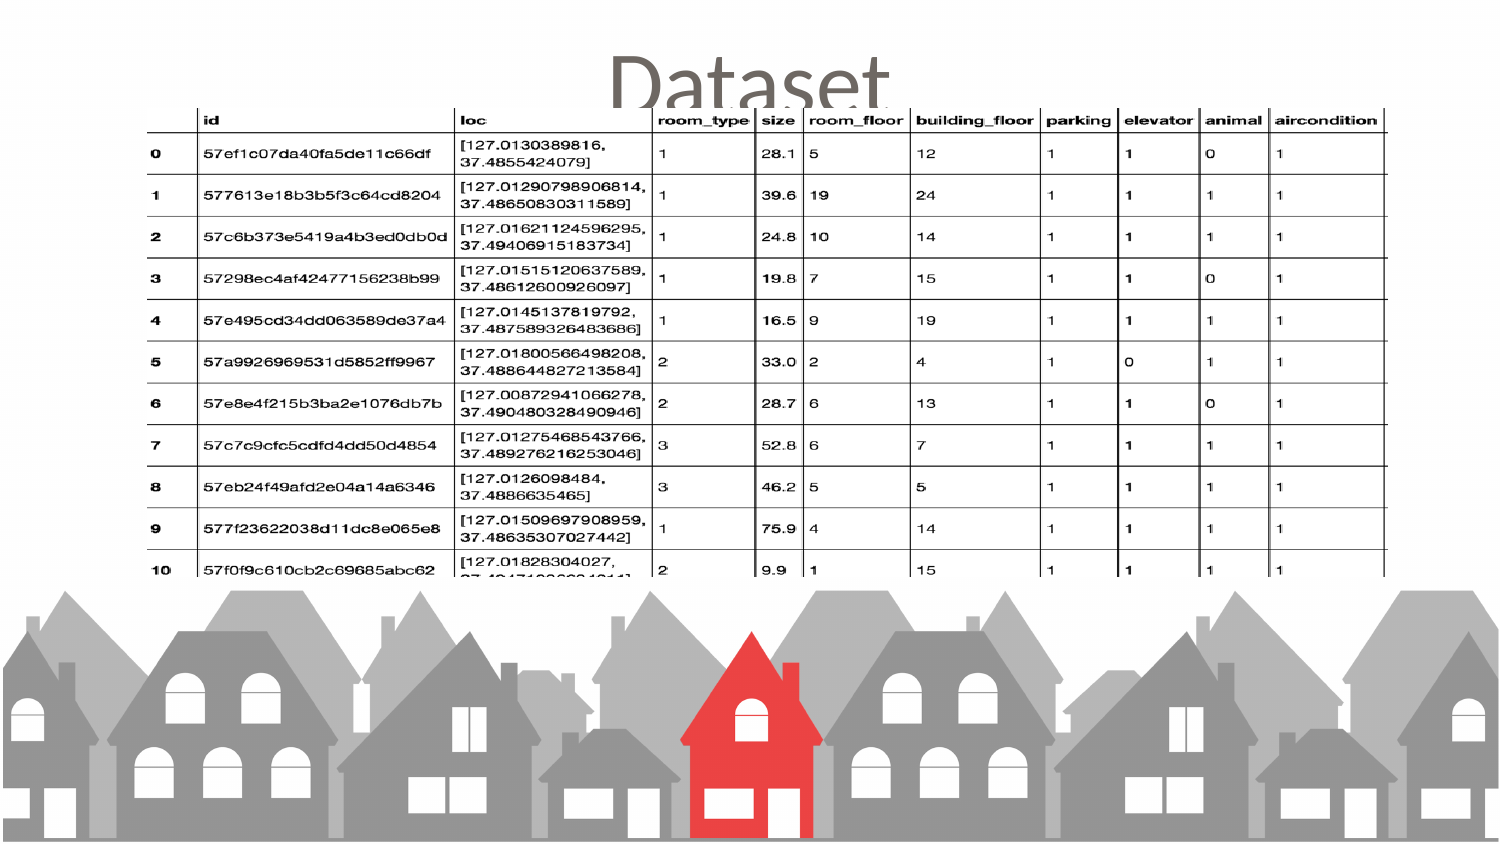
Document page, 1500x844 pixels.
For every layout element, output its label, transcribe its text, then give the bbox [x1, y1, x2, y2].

title Dataset [75, 8, 1425, 149]
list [147, 108, 1389, 577]
picture [0, 0, 1500, 844]
